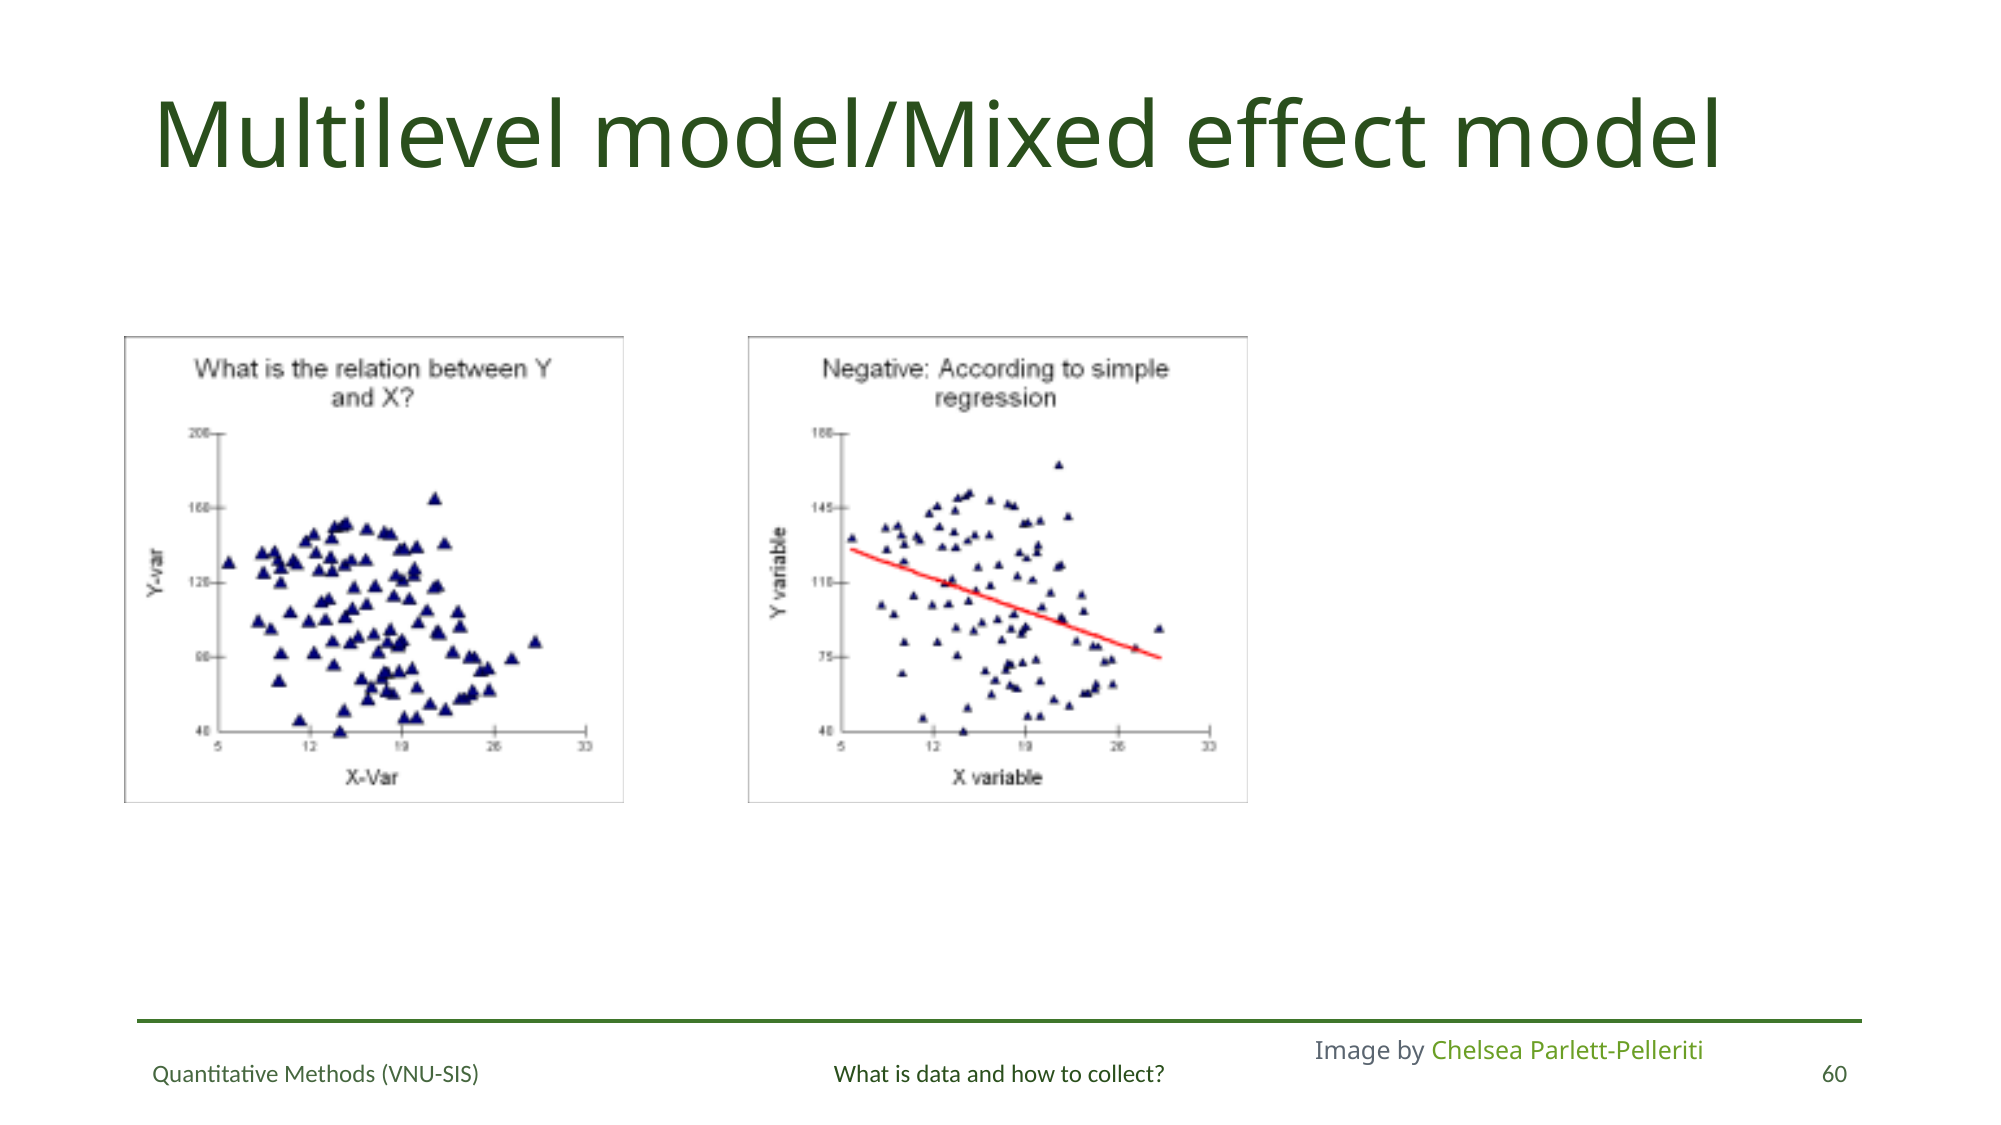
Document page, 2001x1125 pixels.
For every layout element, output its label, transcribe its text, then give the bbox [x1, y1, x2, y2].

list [124, 335, 624, 803]
text_box What is data and how to collect? [571, 1042, 1429, 1103]
text_box Image by Chelsea Parlett-Pelleriti [1300, 1026, 1793, 1076]
title Multilevel model/Mixed effect model [137, 59, 1863, 216]
picture [747, 335, 1248, 803]
slide_number 60 [1429, 1042, 1863, 1103]
footer Quantitative Methods (VNU-SIS) [137, 1042, 514, 1103]
